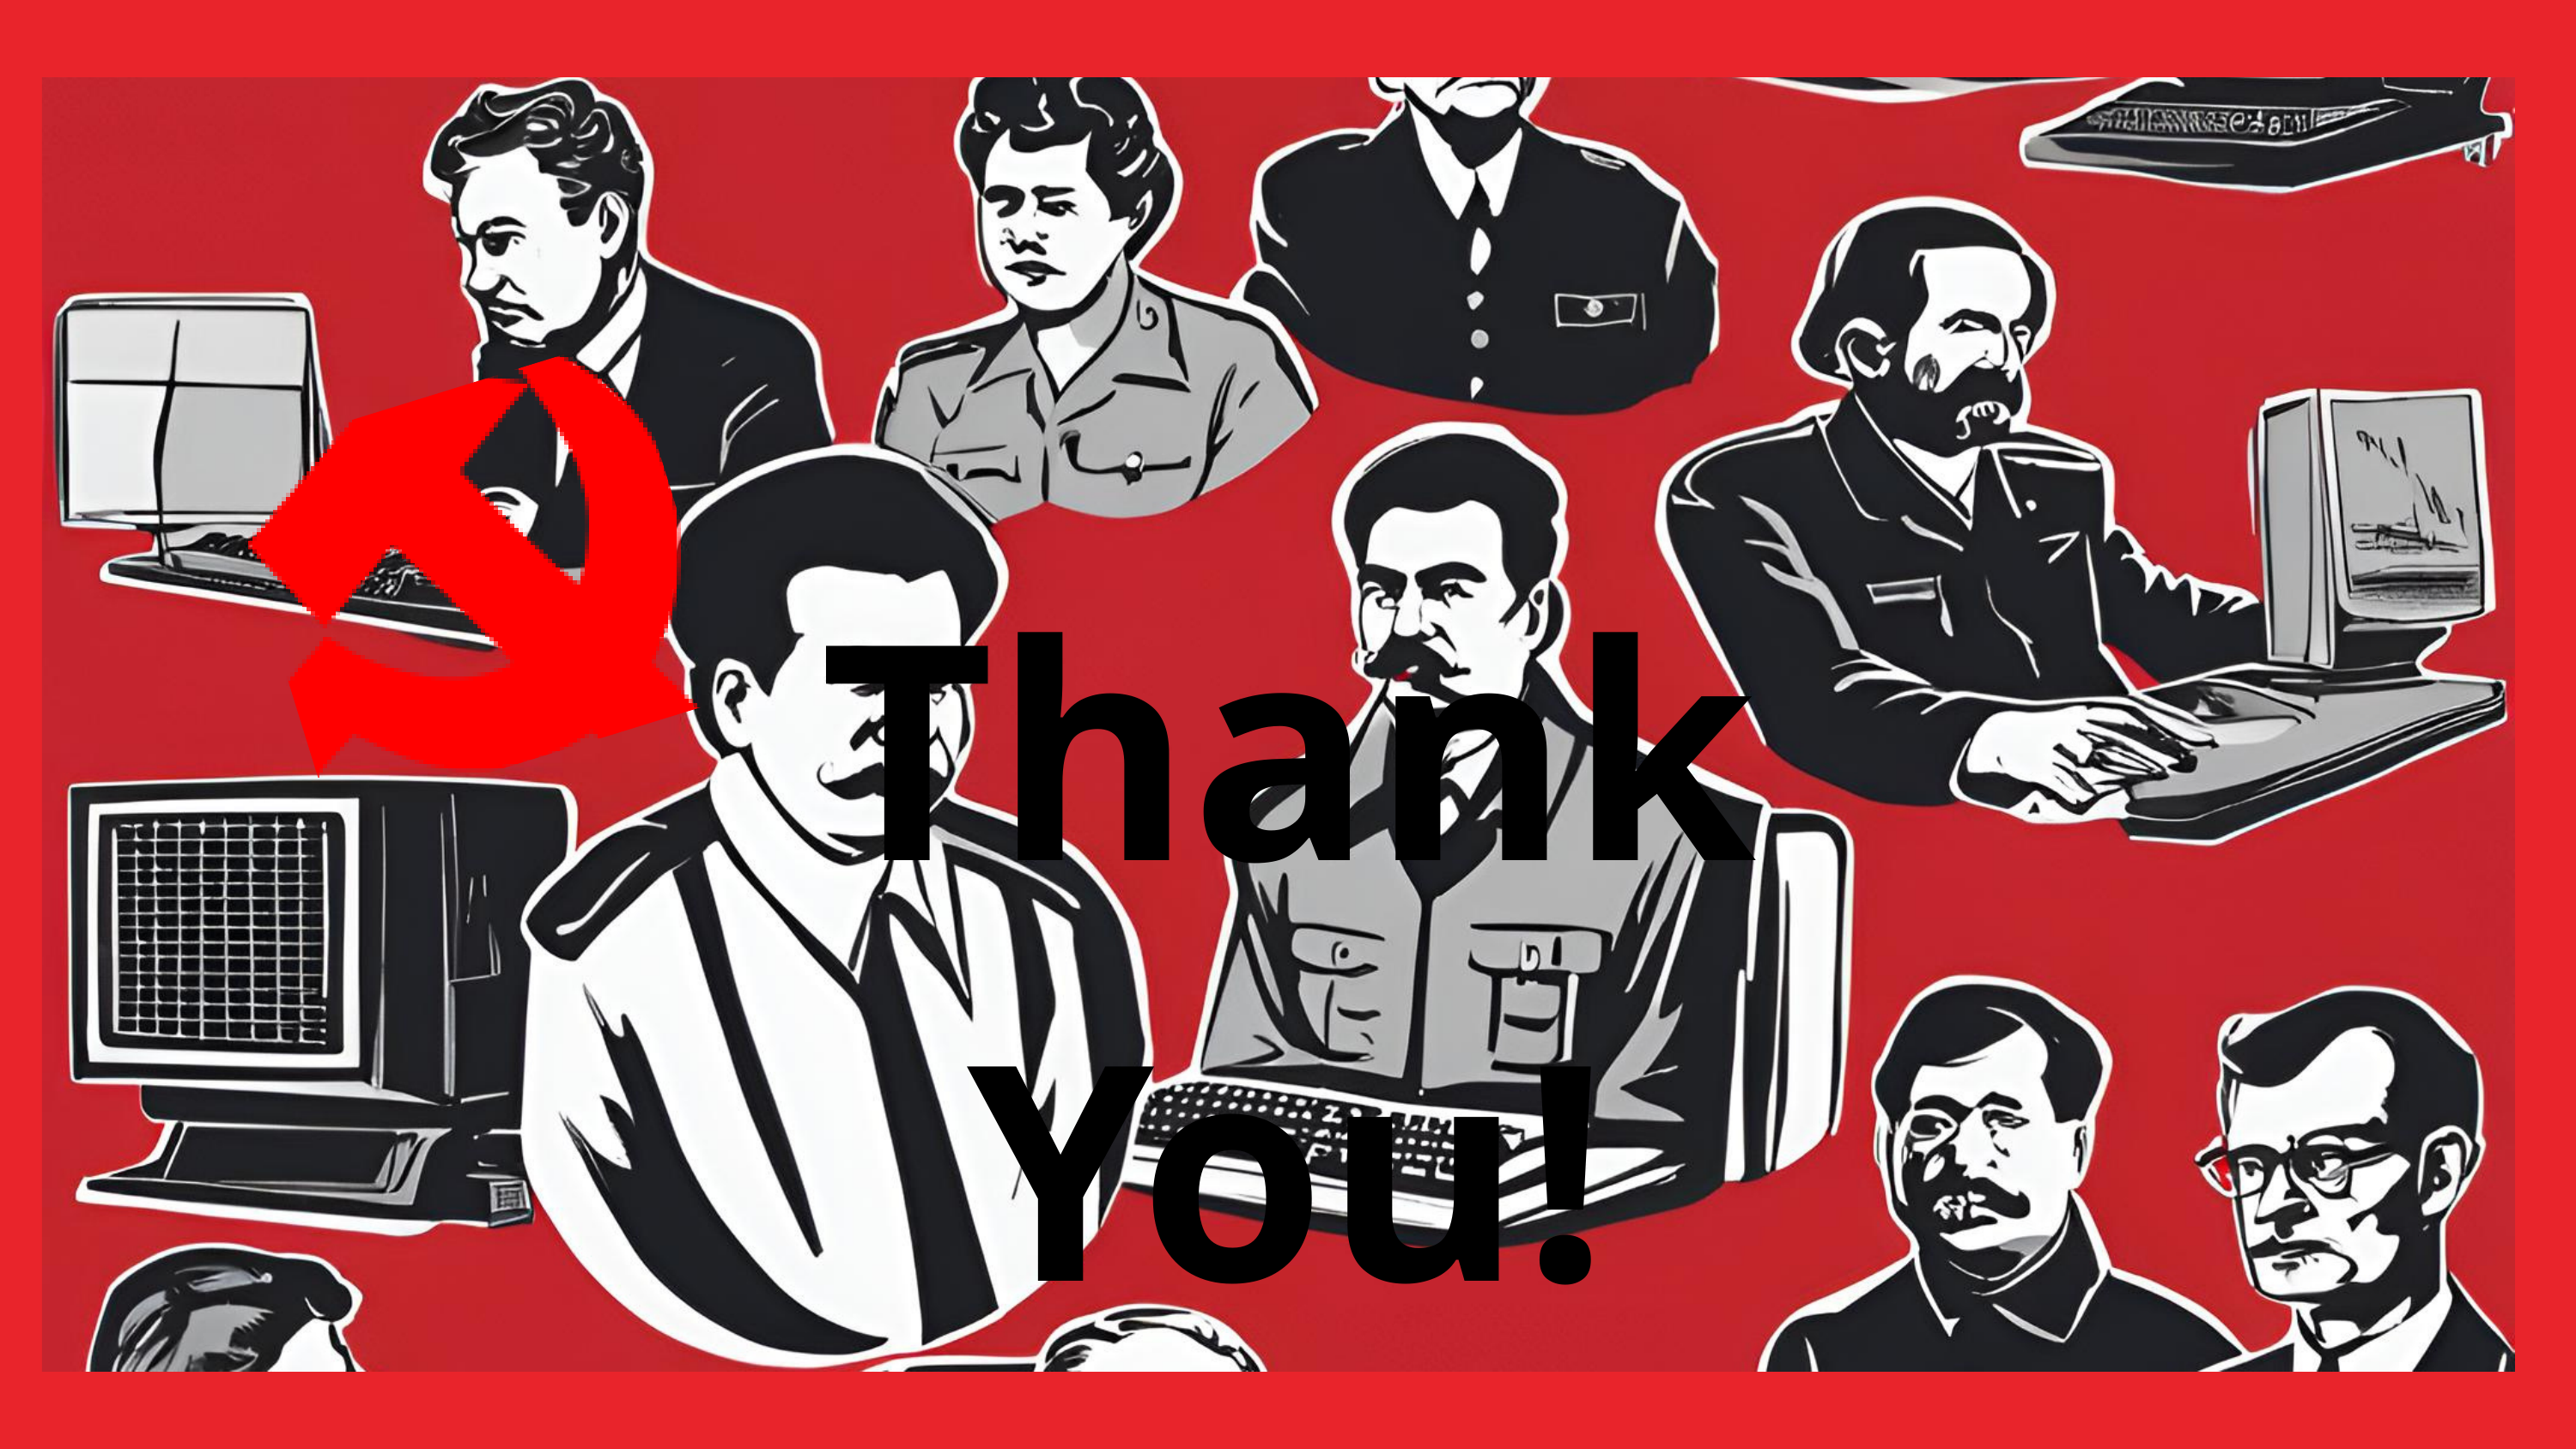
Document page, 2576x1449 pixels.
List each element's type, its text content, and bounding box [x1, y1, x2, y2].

text_box Thank You! [477, 500, 2099, 1342]
text_box [220, 336, 675, 822]
text_box [41, 77, 2515, 1372]
